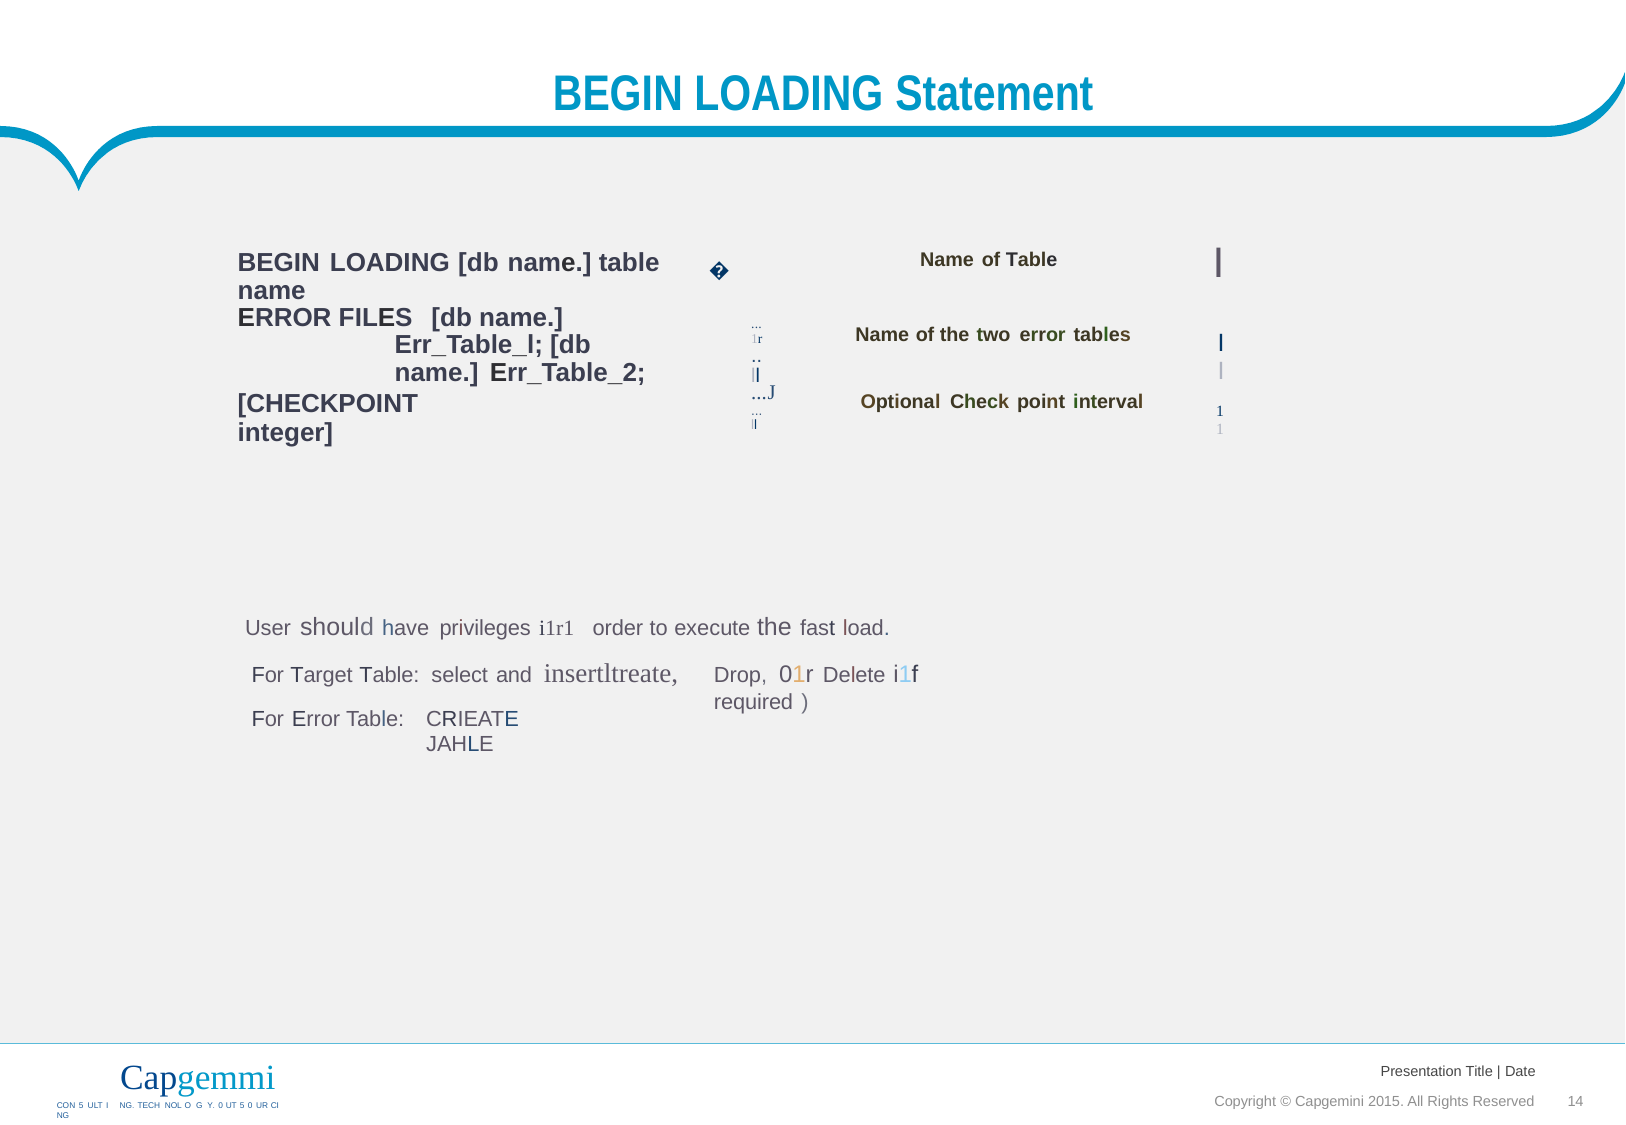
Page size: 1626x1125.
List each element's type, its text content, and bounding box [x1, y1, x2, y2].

text_box [0, 86, 1625, 1043]
text_box [0, 72, 1625, 191]
text_box I [1210, 239, 1227, 287]
text_box [0, 1043, 1625, 1125]
text_box II [1215, 327, 1229, 358]
text_box For Target Table: select and insertltreate, [249, 657, 710, 690]
text_box Name of the two error tables [853, 323, 1138, 348]
text_box Capgemmi CON 5 ULT I NG. TECH NOL O G Y. 0 UT 5 0 UR CI NG [54, 1058, 289, 1115]
text_box LOADING Statement [692, 67, 1103, 122]
text_box Presentation Title | Date [1378, 1063, 1541, 1083]
text_box ERROR FILES [db name.] Err_Table_l; [db name.] Err_Table_2; [235, 304, 667, 363]
text_box Optional Check point interval [858, 390, 1147, 415]
text_box ...J ... ll [749, 379, 776, 420]
text_box BEGIN LOADING [db name.] table name [235, 247, 686, 278]
text_box ... 1r .. ll [749, 315, 775, 354]
text_box 11 [1214, 402, 1228, 423]
text_box � [706, 257, 770, 283]
text_box BEGIN [550, 67, 692, 122]
text_box User should have privileges i1r1 order to execute the fast load. [242, 612, 913, 642]
text_box For Error Table: [249, 706, 421, 733]
text_box [CHECKPOINT integer] [235, 389, 489, 420]
text_box Drop, 01r Delete i1f required ) [711, 659, 1022, 689]
text_box CRIEATE JAHLE [423, 706, 584, 733]
text_box [0, 0, 1625, 178]
text_box Copyright © Capgemini 2015. All Rights Reserved 14 [1212, 1093, 1592, 1113]
text_box Name of Table [918, 248, 1062, 273]
